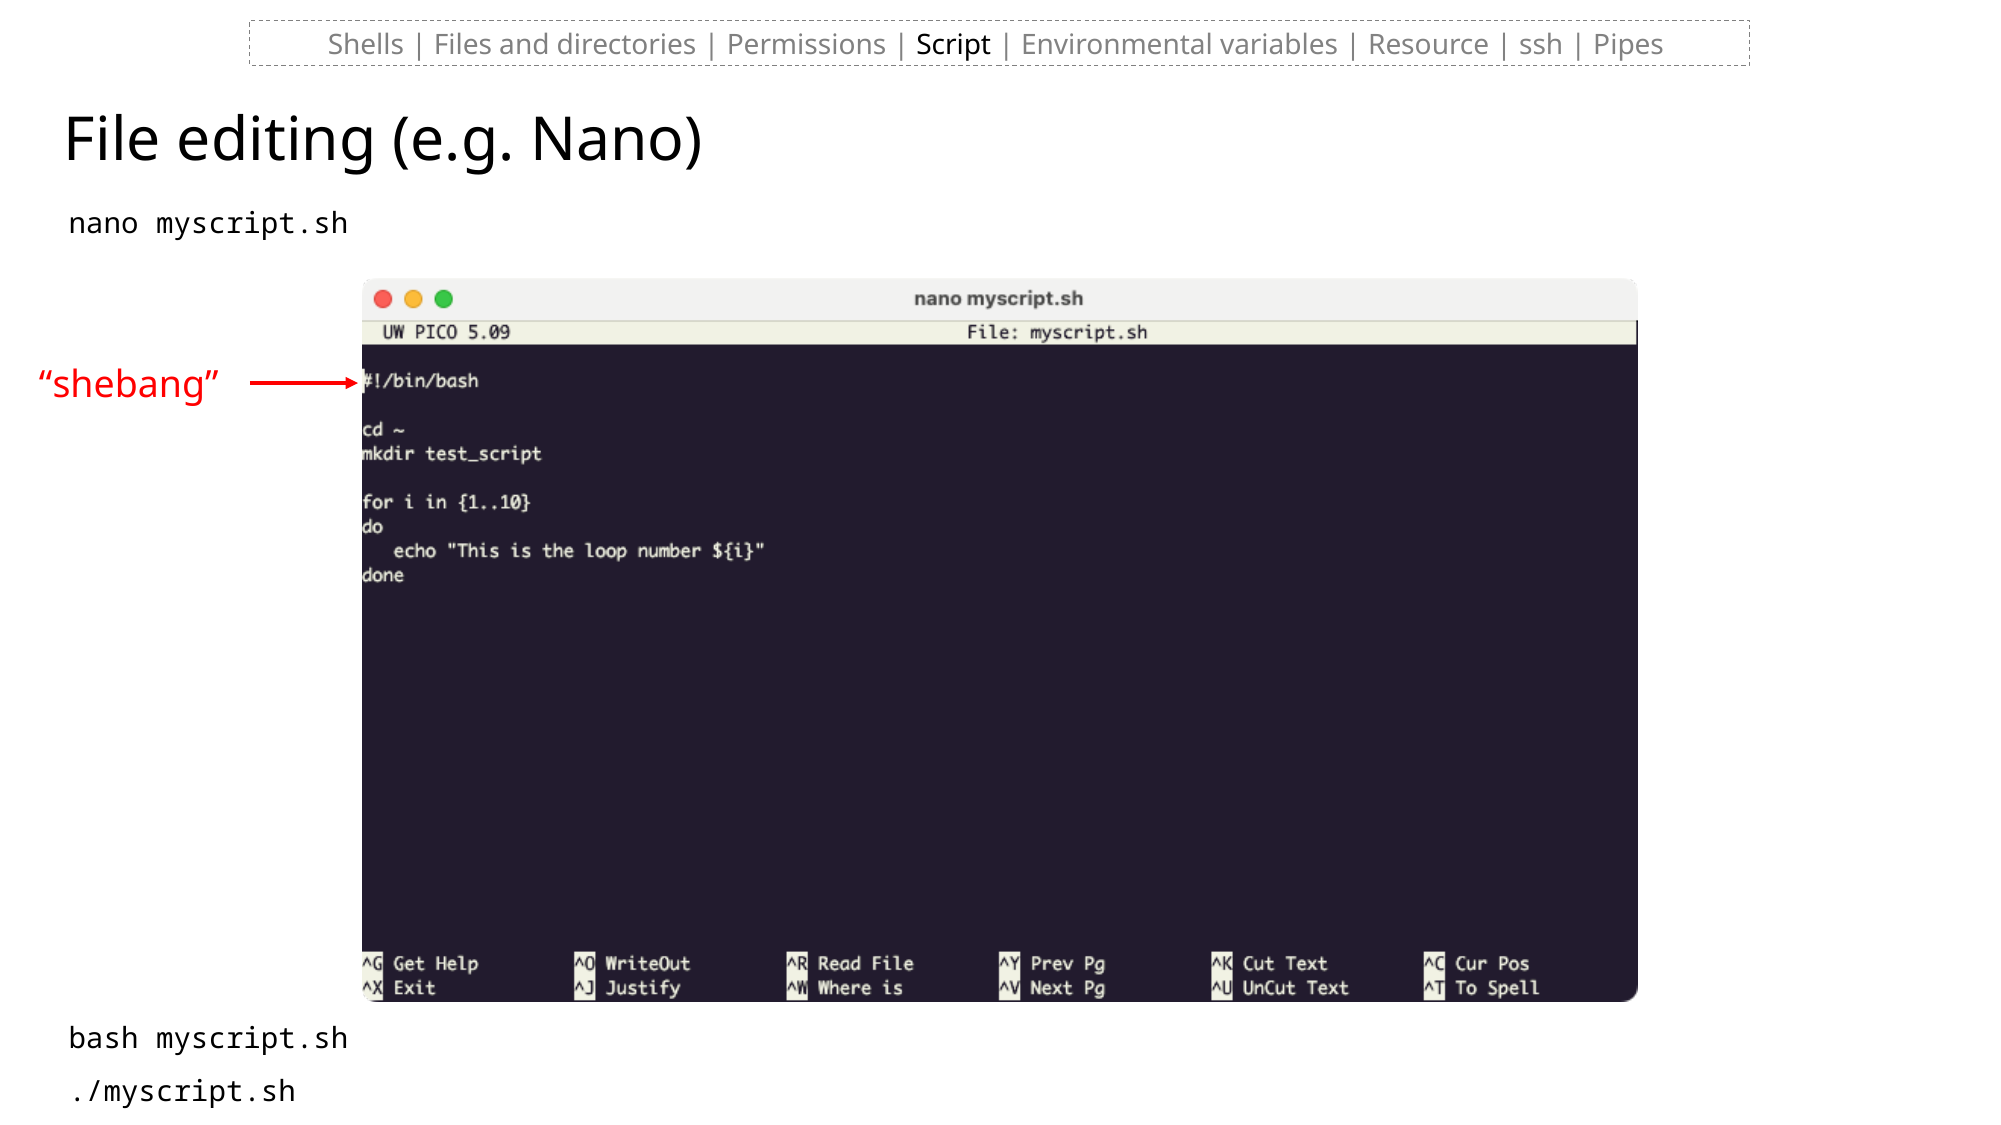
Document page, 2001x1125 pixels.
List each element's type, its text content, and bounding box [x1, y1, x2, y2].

text_box bash myscript.sh [60, 1011, 357, 1064]
text_box [184, 245, 1822, 403]
text_box nano myscript.sh [60, 195, 357, 248]
title File editing (e.g. Nano) [48, 100, 1760, 181]
text_box Shells | Files and directories | Permissions | Script | Environmental variables | Resource | ssh | Pipes [249, 20, 1750, 66]
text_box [26, 352, 359, 414]
picture [361, 277, 1638, 1002]
text_box ./myscript.sh [60, 1063, 305, 1116]
